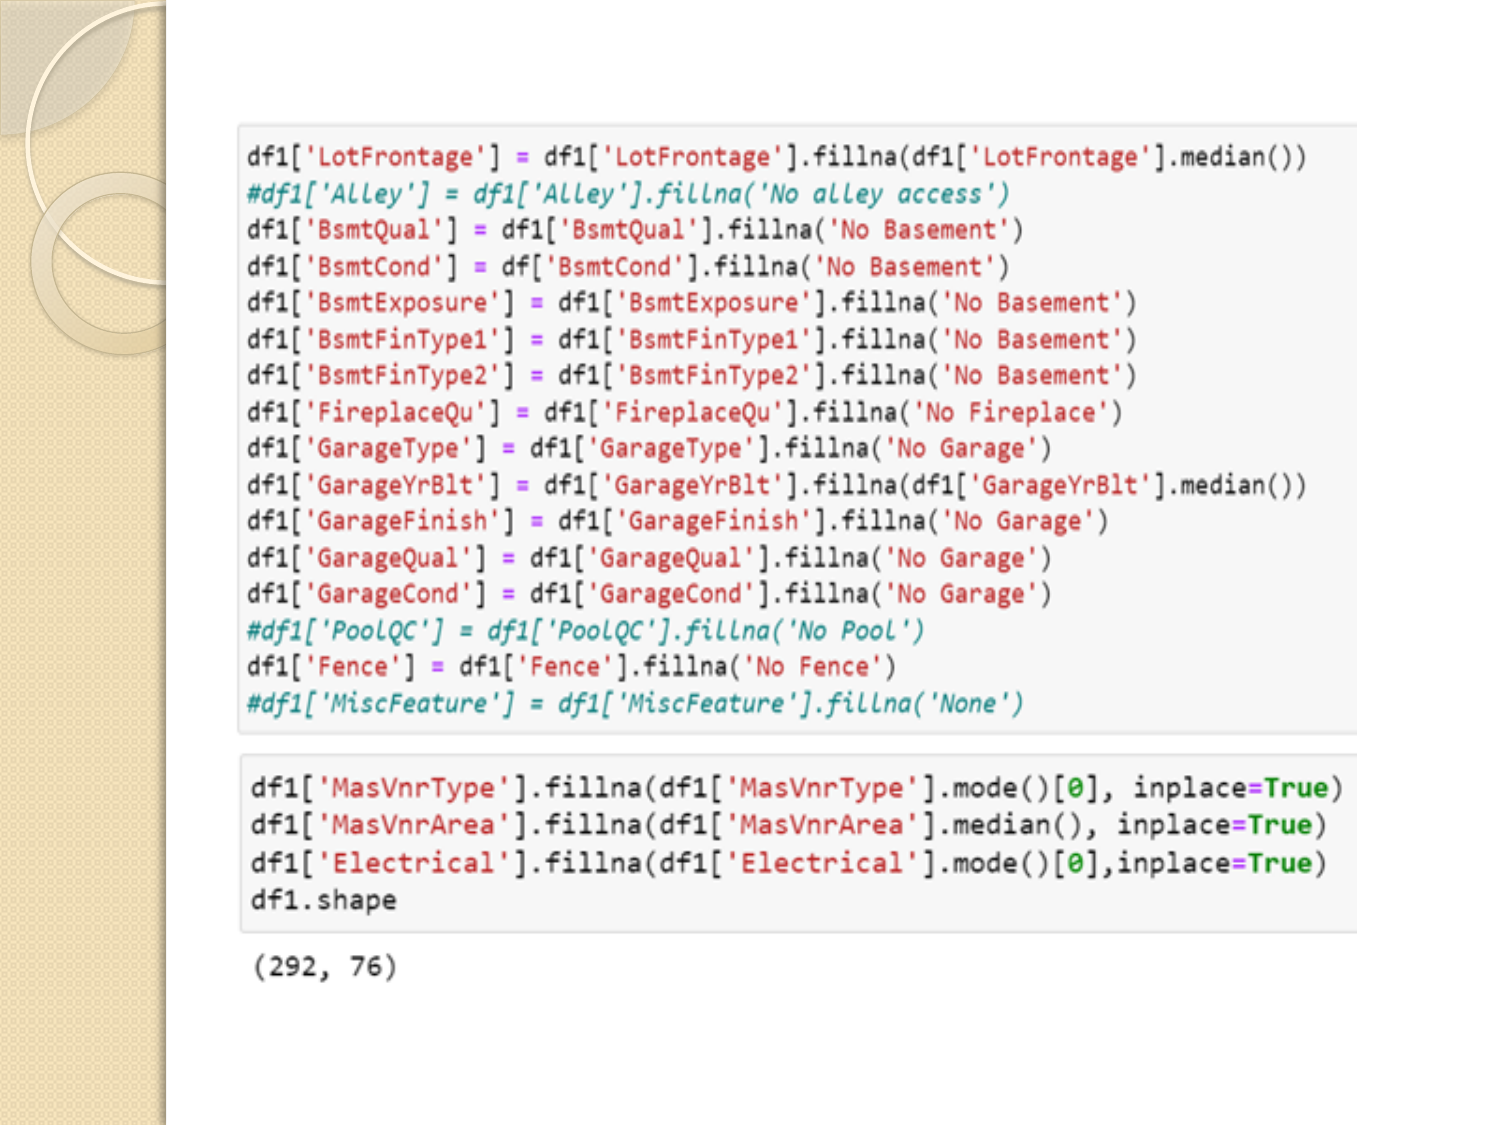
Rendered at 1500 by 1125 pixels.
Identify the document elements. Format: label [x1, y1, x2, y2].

picture [231, 743, 1357, 994]
list [231, 104, 1357, 742]
